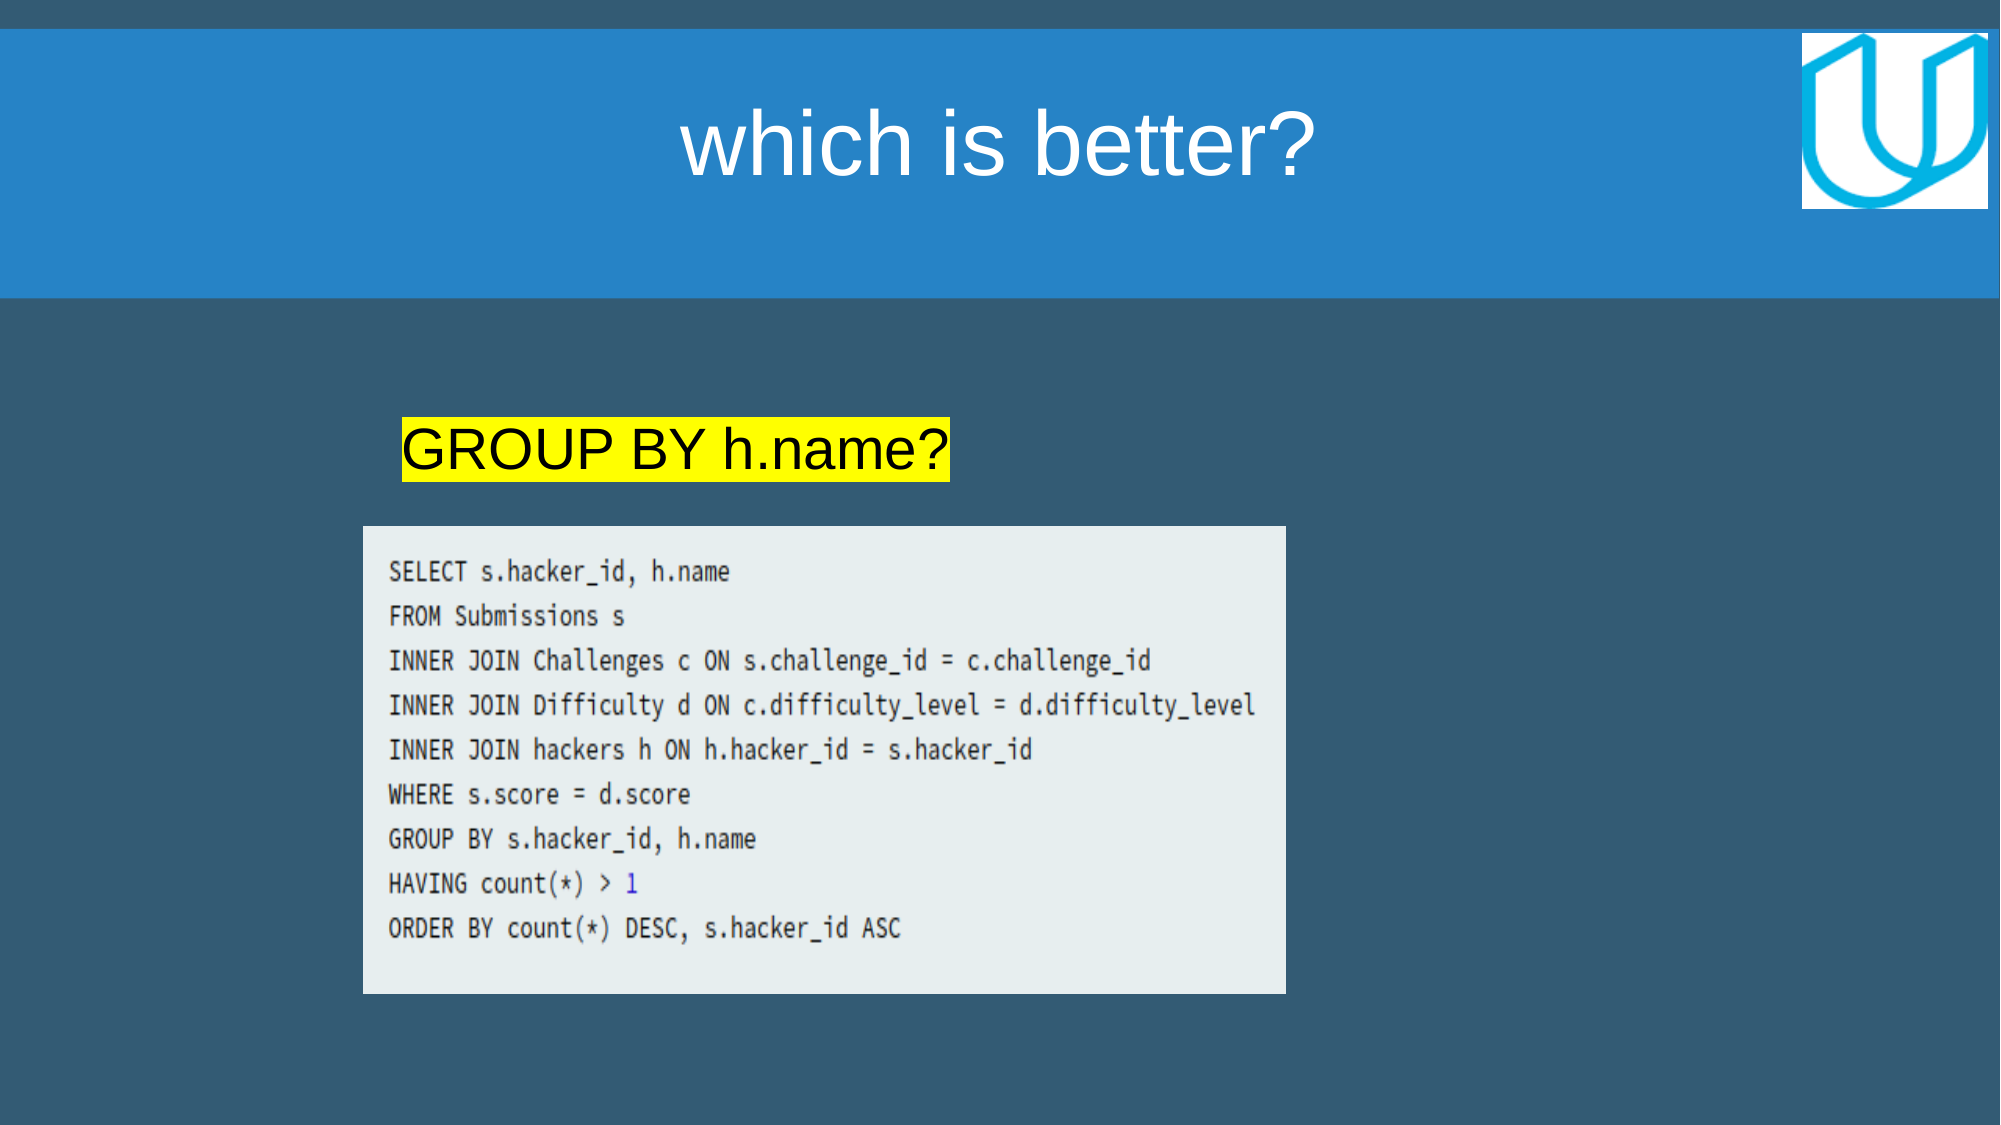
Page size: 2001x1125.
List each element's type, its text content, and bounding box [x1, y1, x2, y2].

text_box which is better? [99, 44, 1900, 233]
picture [1932, 48, 1973, 166]
text_box GROUP BY h.name? [386, 396, 1991, 497]
picture [1802, 33, 1988, 167]
picture [1900, 124, 1988, 209]
picture [1900, 175, 1911, 189]
picture [363, 526, 1286, 995]
